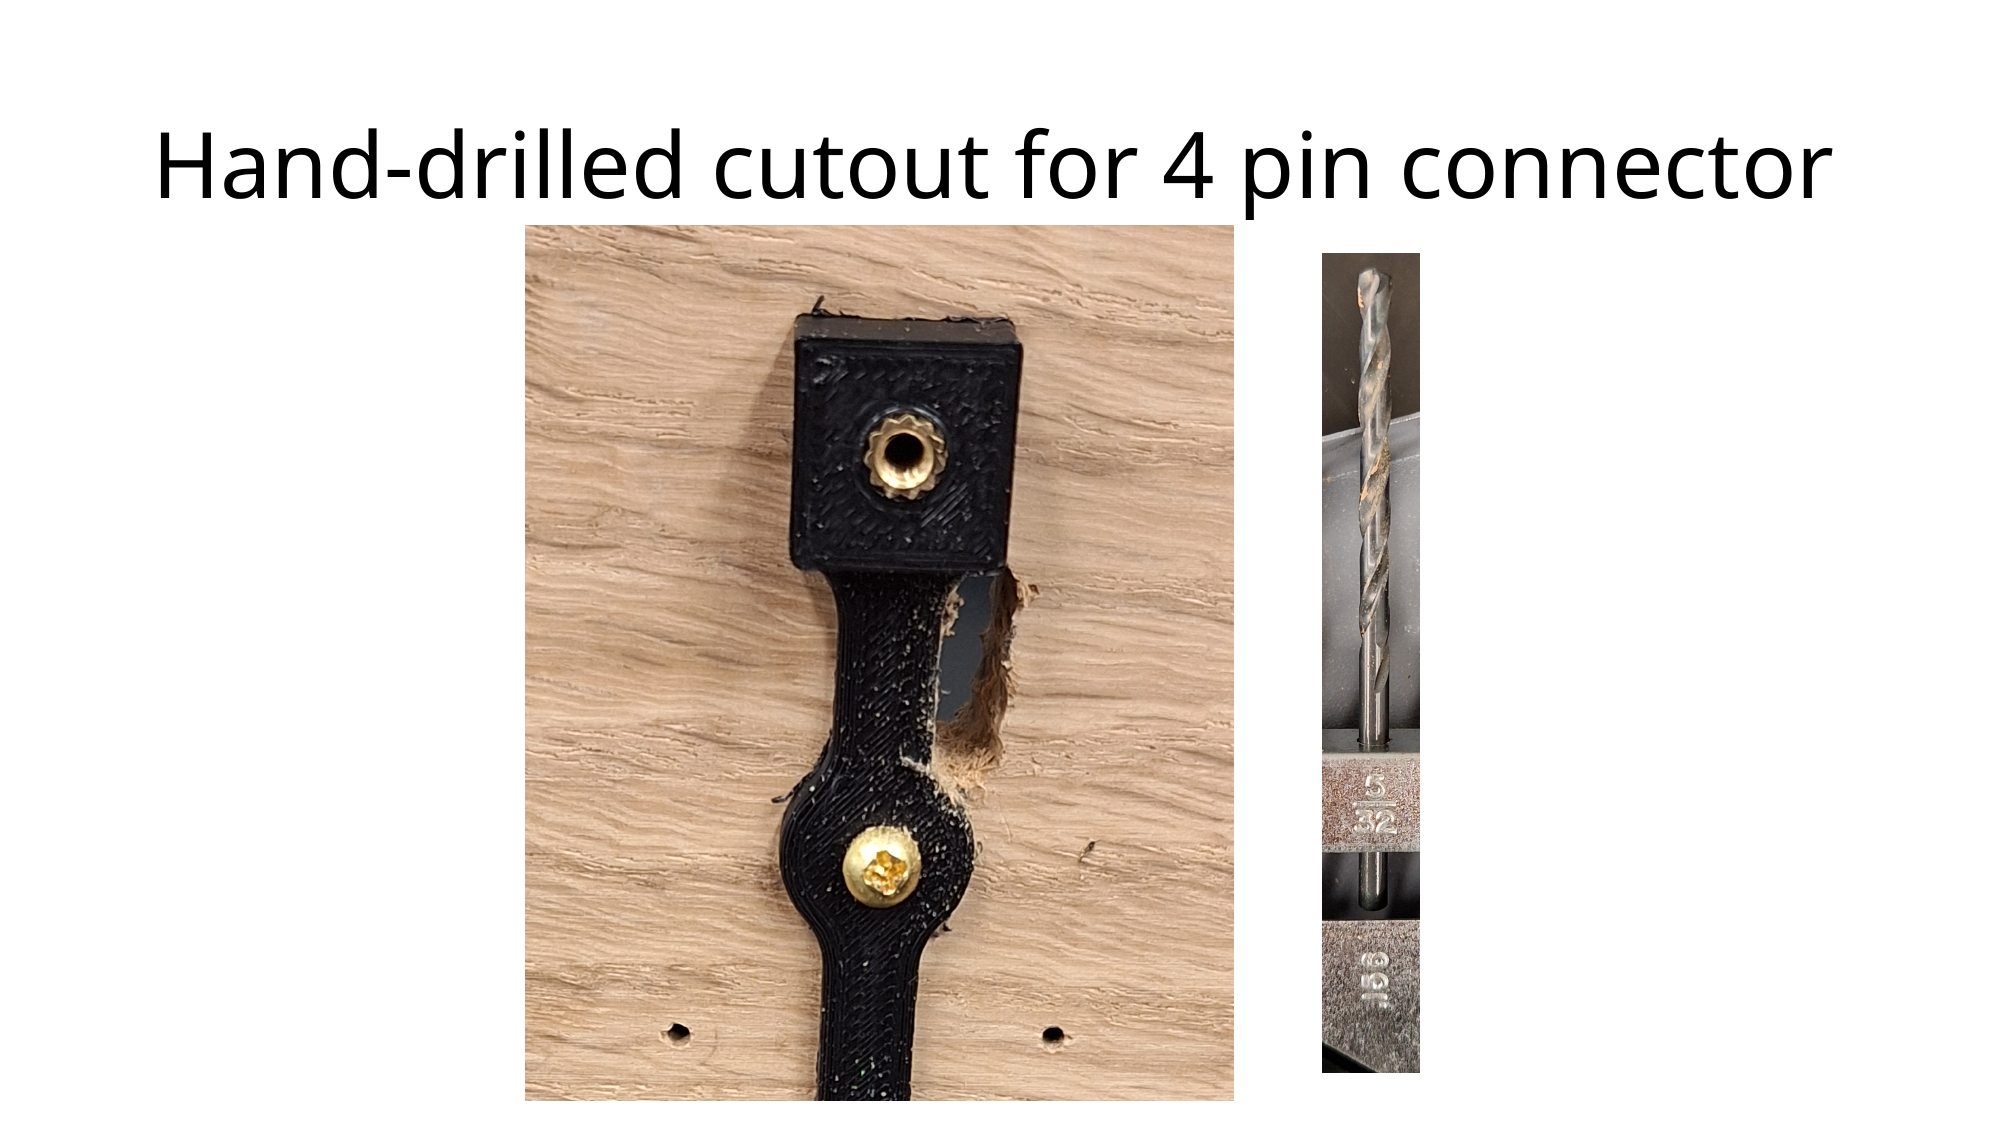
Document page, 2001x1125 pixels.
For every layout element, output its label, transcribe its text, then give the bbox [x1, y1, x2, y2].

picture [525, 225, 1234, 1101]
picture [1322, 253, 1420, 1073]
title Hand-drilled cutout for 4 pin connector [137, 59, 1863, 278]
